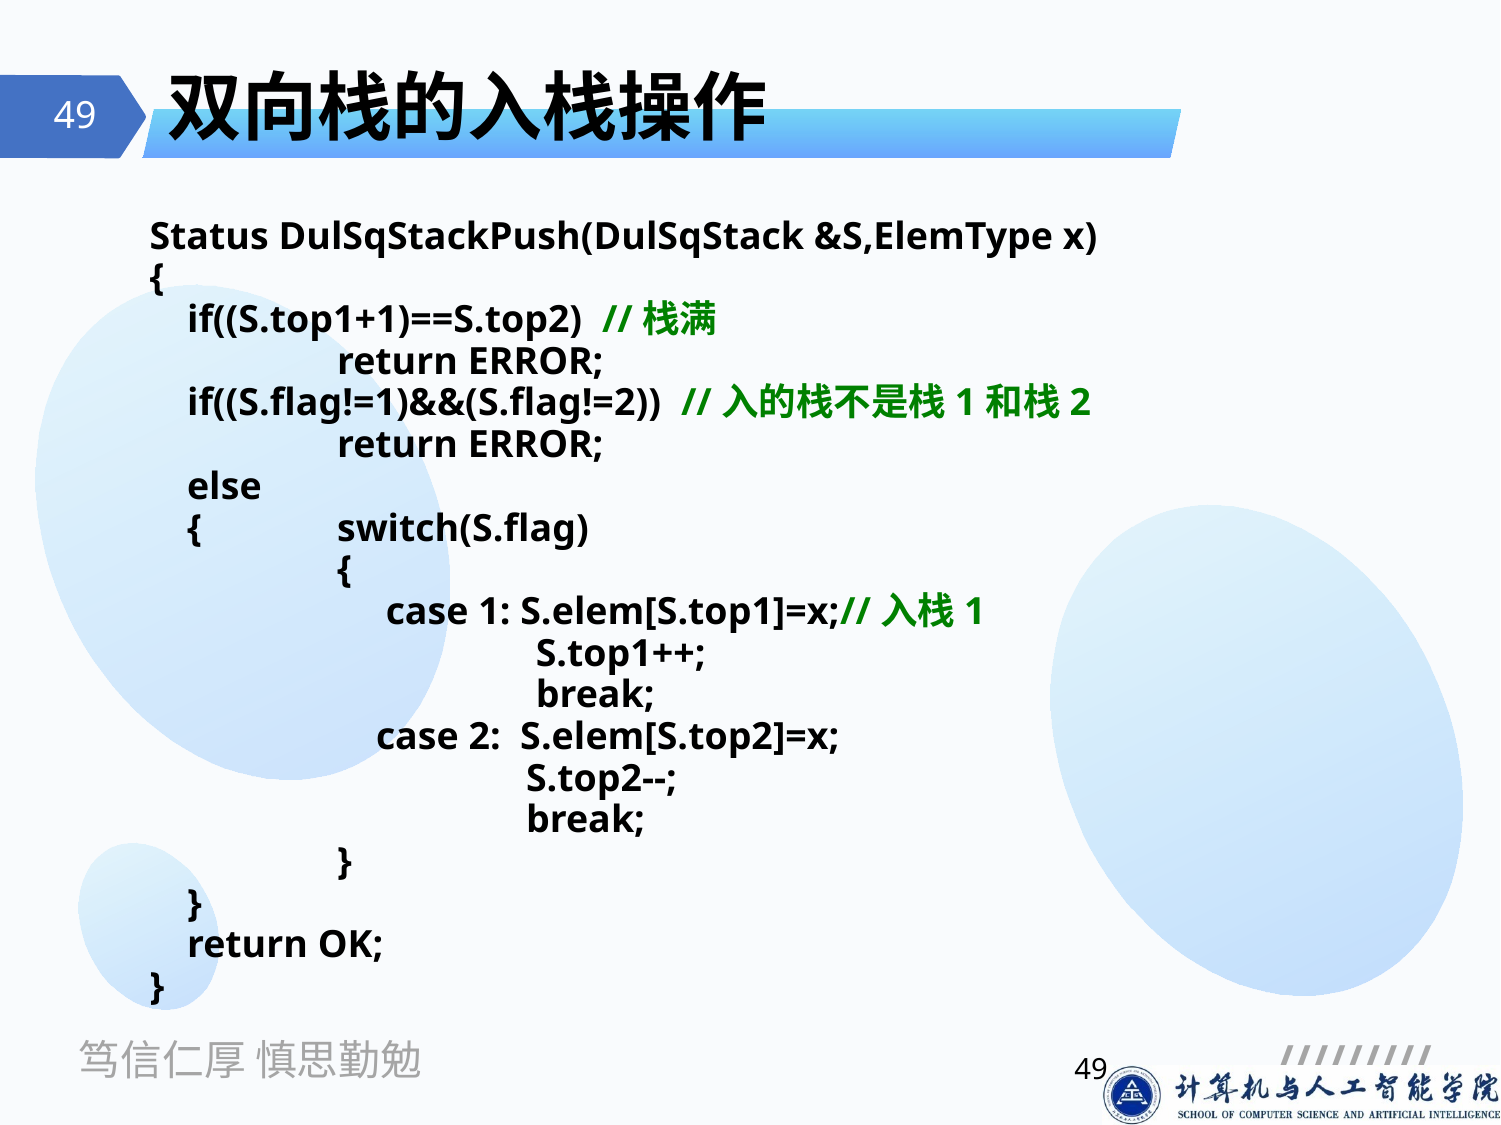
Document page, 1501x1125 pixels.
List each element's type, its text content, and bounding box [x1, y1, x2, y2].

slide_number 49 [1059, 1042, 1398, 1103]
picture [1102, 1065, 1501, 1125]
title 双向栈的入栈操作 [152, 59, 1181, 158]
list Status DulSqStackPush(DulSqStack &S,ElemType x) { if((S.top1+1)==S.top2) //栈满 return ERROR; if((S.flag!=1)&&(S.flag!=2)) //入的栈不是栈1和栈2 return ERROR; else { switch(S.flag) { case 1: S.elem[S.top1]=x;//入栈1 S.top1++; break; case 2: S.elem[S.top2]=x; S.top2--; break; } } return OK; } [134, 207, 1411, 1036]
